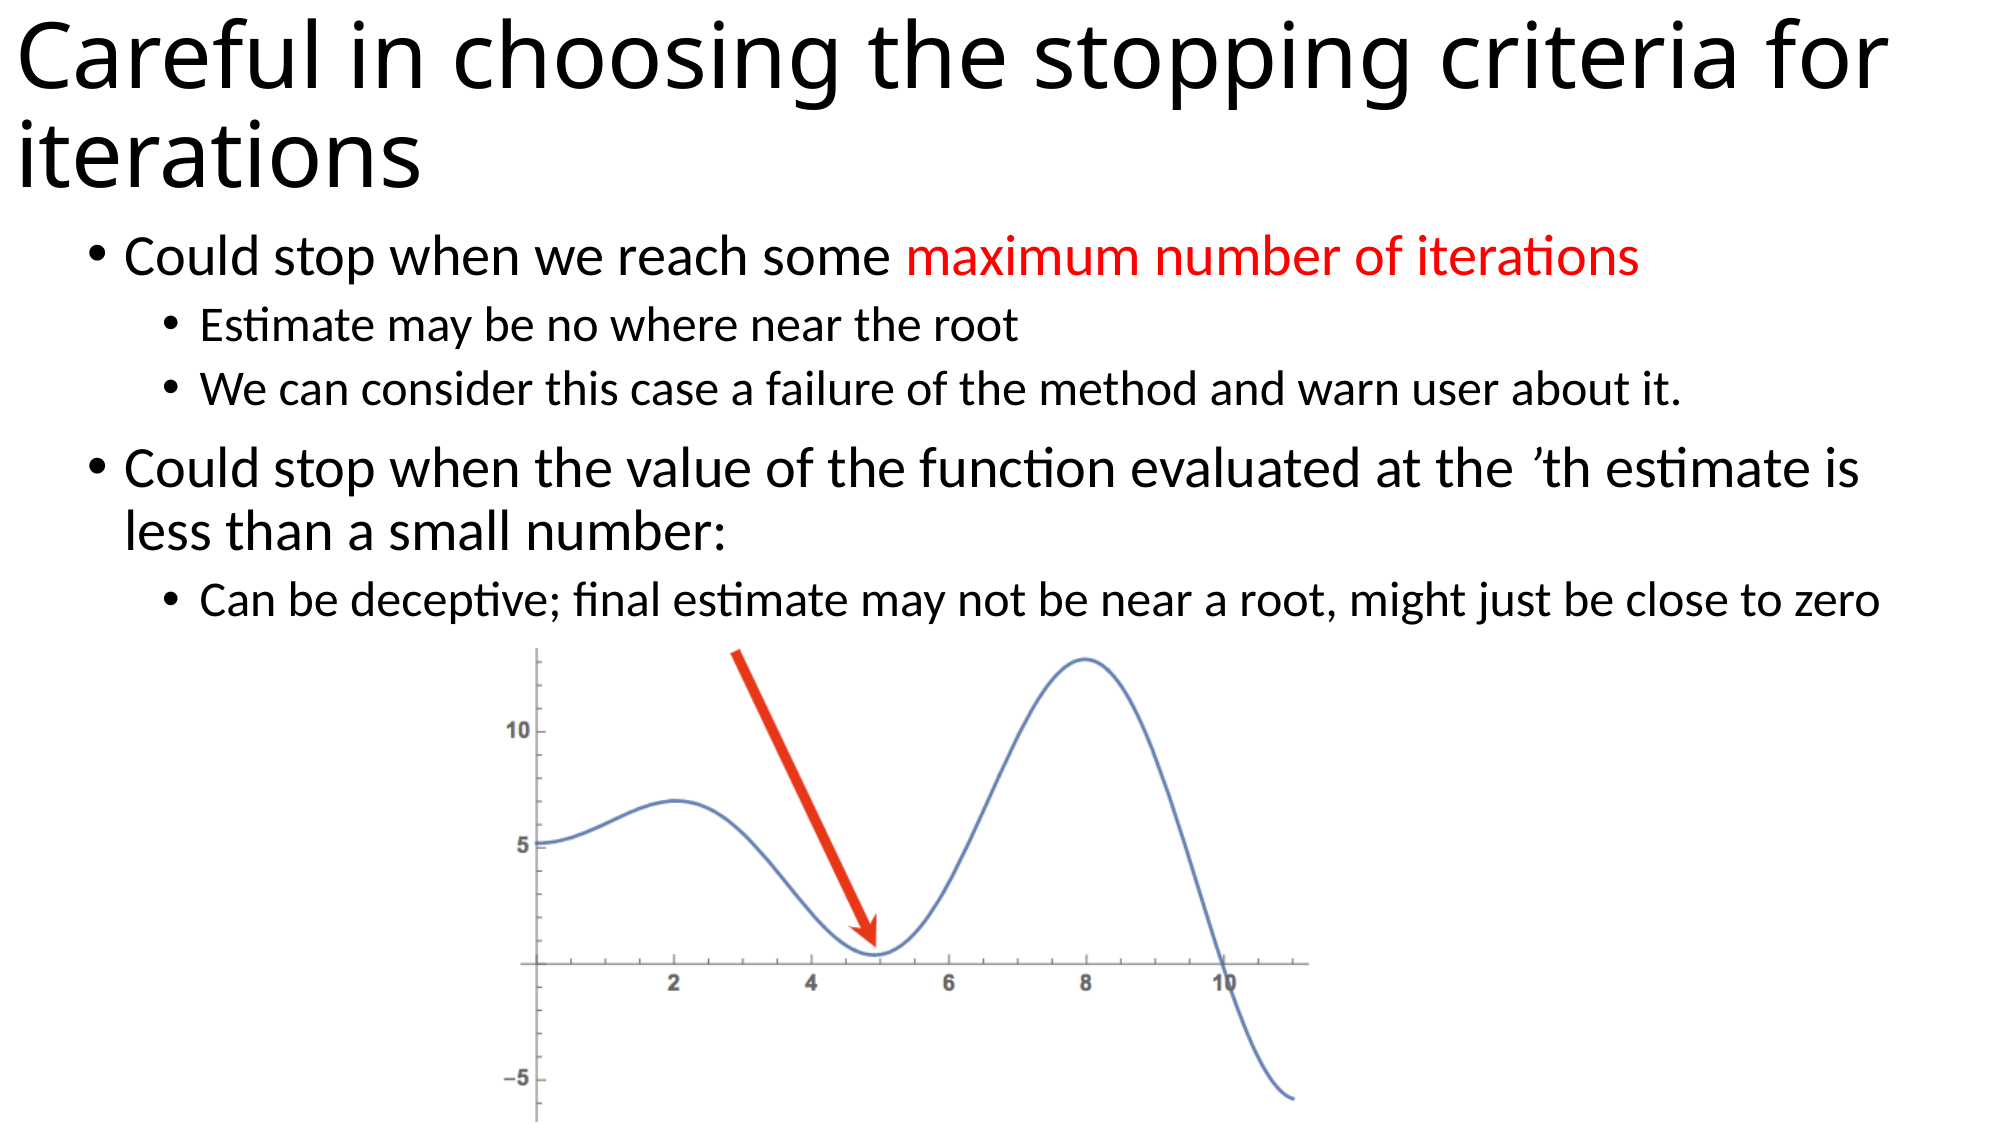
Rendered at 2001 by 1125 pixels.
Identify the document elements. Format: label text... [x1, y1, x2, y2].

title Careful in choosing the stopping criteria for iterations [0, 0, 2000, 218]
picture [491, 648, 1339, 1122]
